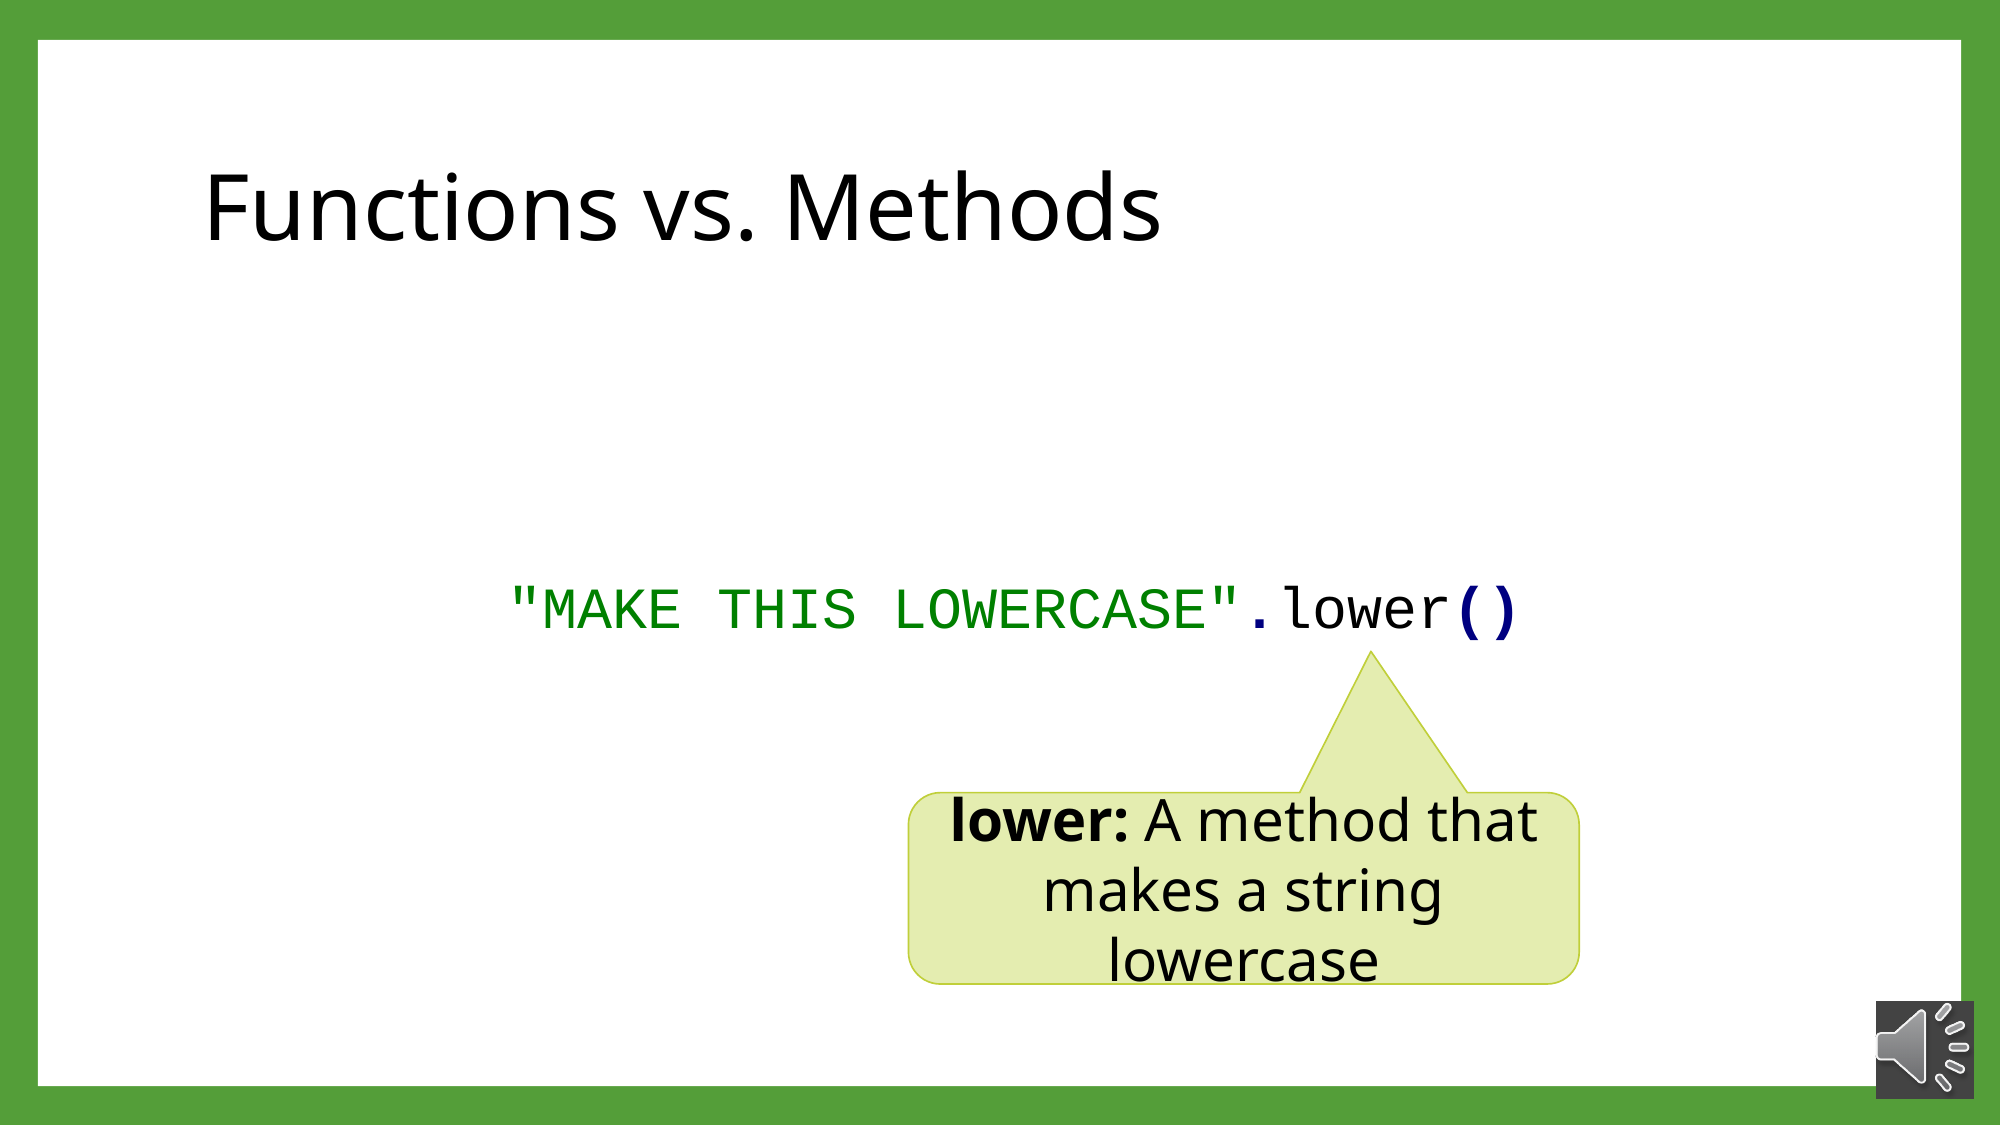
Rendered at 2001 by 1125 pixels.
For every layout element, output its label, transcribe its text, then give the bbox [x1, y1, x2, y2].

text_box lower: A method that makes a string lowercase [907, 650, 1581, 985]
text_box "MAKE THIS LOWERCASE".lower() [492, 562, 1538, 648]
picture [1874, 999, 1976, 1101]
title Functions vs. Methods [187, 99, 1808, 323]
